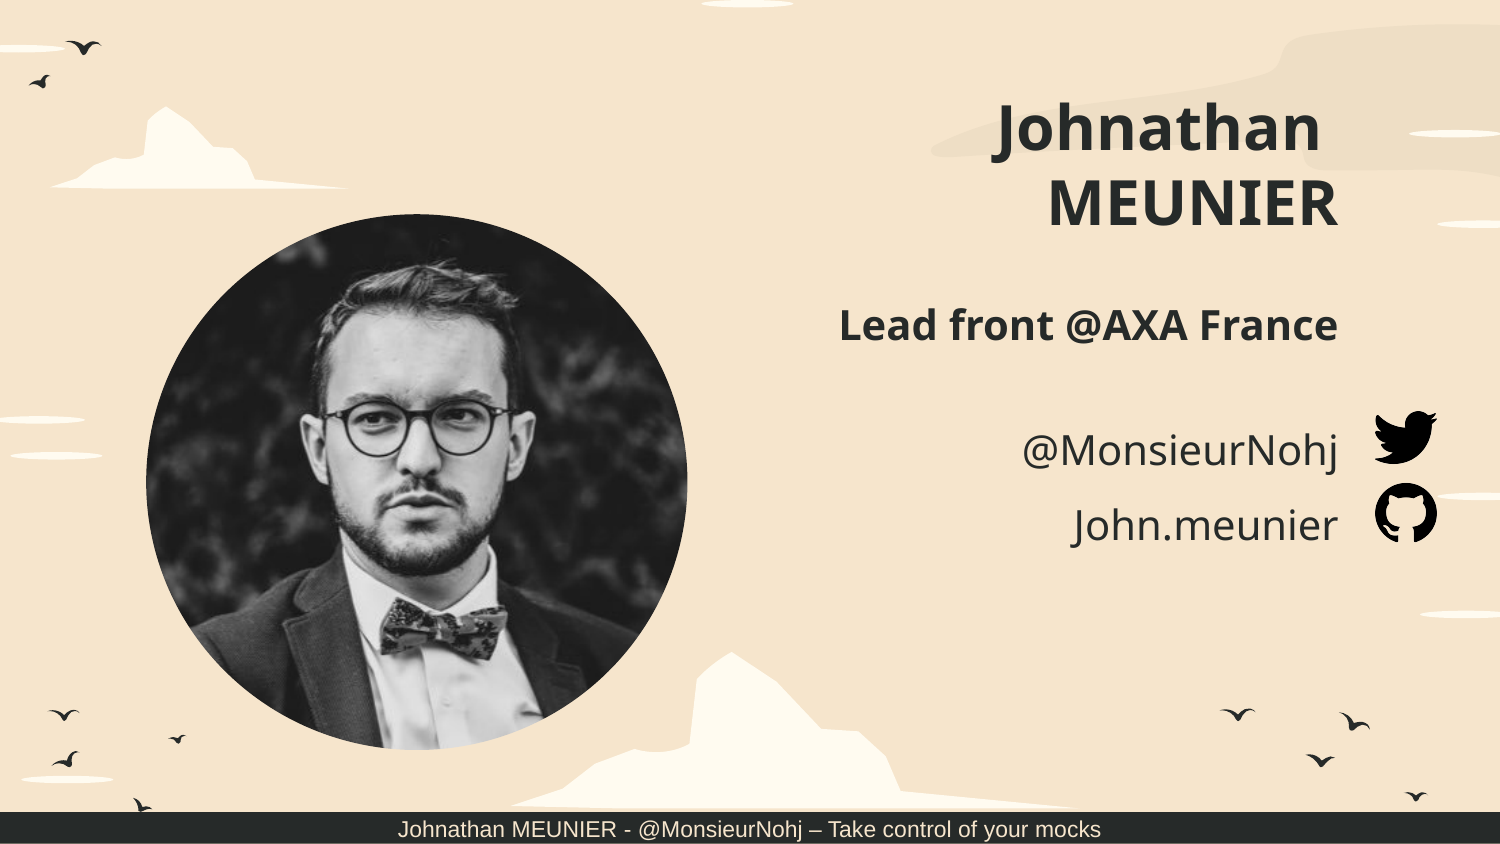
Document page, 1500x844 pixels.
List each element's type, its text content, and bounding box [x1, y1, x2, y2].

picture [1375, 481, 1437, 543]
title Johnathan MEUNIER [90, 72, 1354, 250]
picture [1375, 407, 1437, 469]
subtitle Lead front @AXA France @MonsieurNohj John.meunier [705, 284, 1354, 592]
picture [145, 213, 688, 751]
